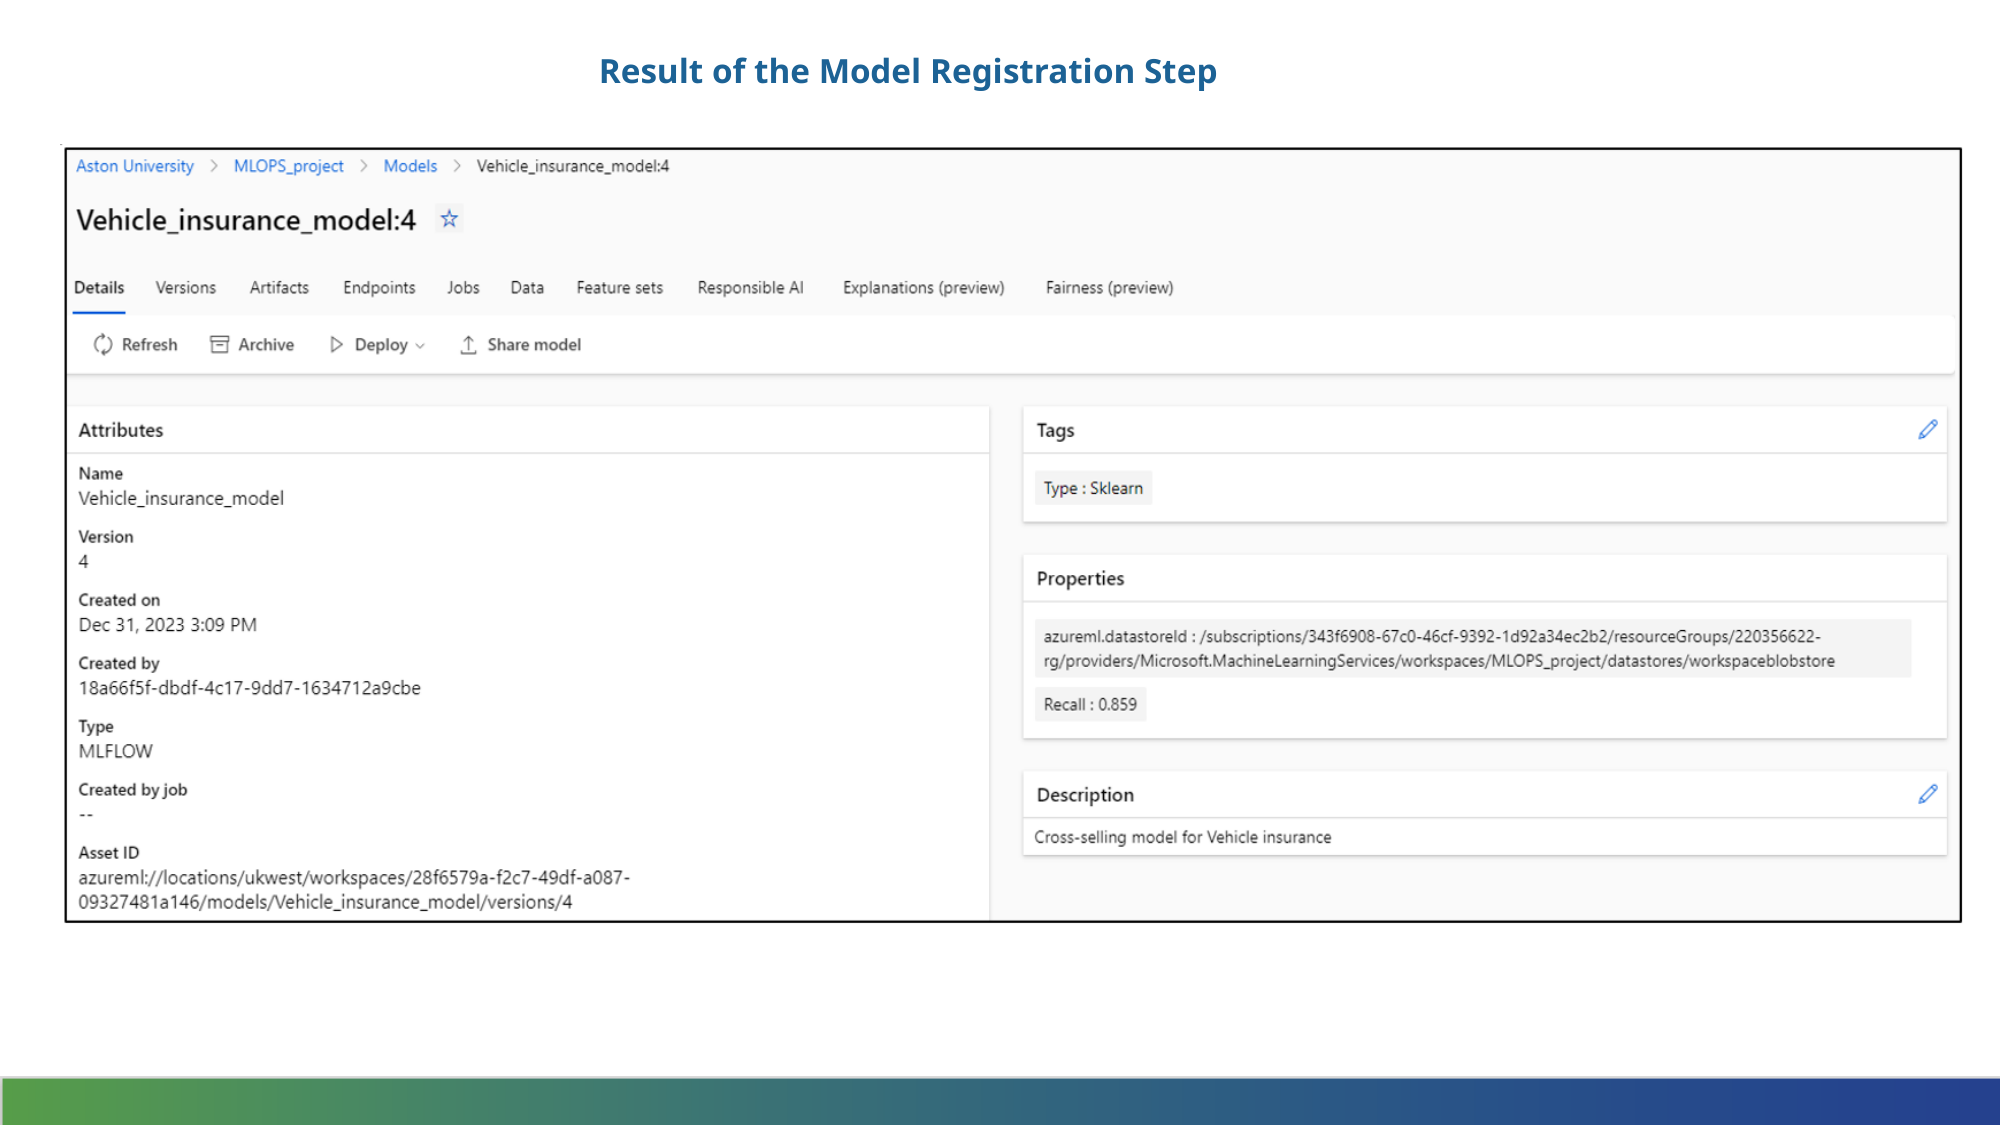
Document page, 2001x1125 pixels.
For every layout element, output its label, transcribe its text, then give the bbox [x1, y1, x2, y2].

picture [0, 1076, 2000, 1125]
text_box Result of the Model Registration Step [86, 43, 1731, 98]
picture [60, 144, 1969, 929]
